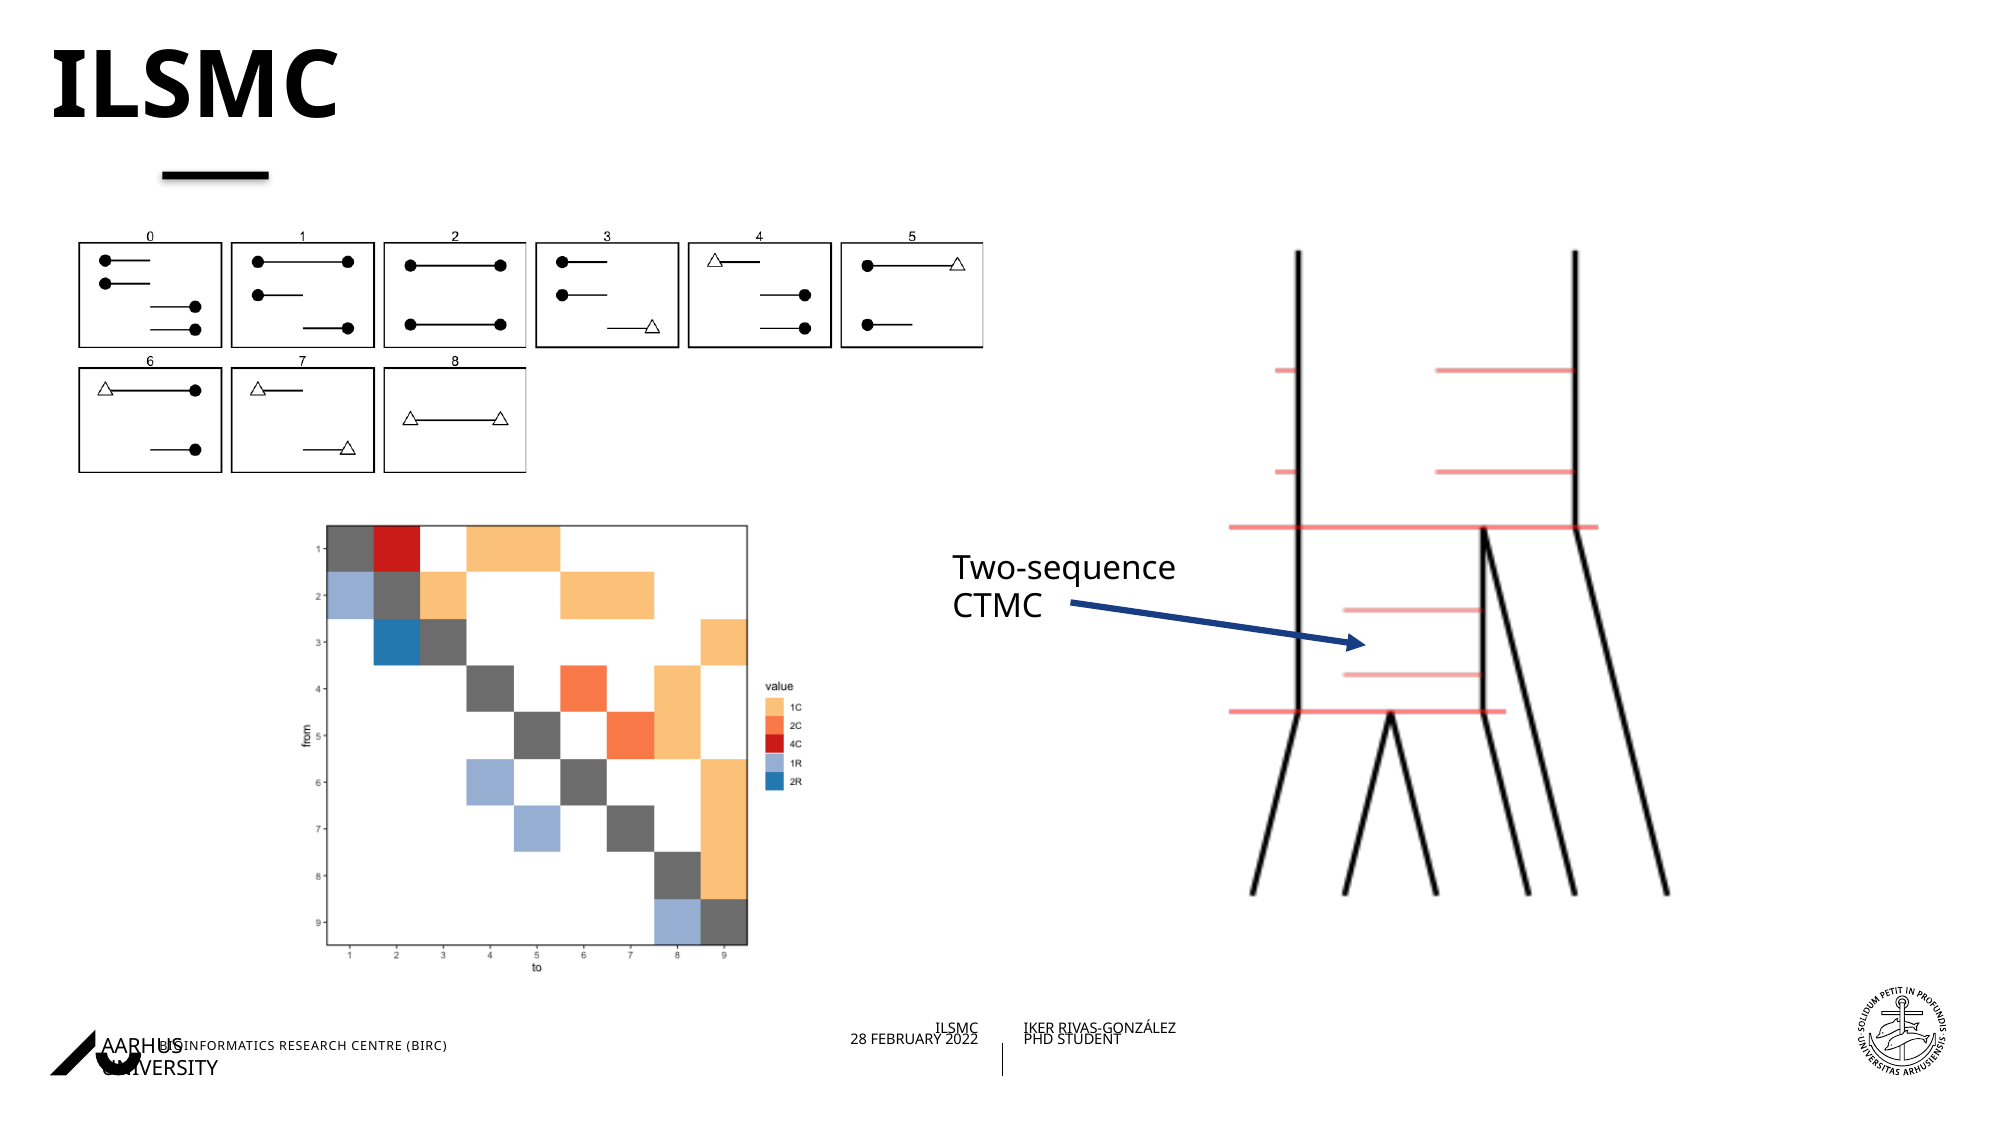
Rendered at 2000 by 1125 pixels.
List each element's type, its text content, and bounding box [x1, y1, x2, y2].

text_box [1070, 602, 1367, 646]
picture [296, 491, 814, 1009]
picture [535, 228, 984, 353]
title ILSMC [51, 37, 1948, 162]
picture [999, 113, 1922, 1036]
text_box Two-sequence CTMC [952, 548, 994, 625]
picture [78, 228, 527, 473]
